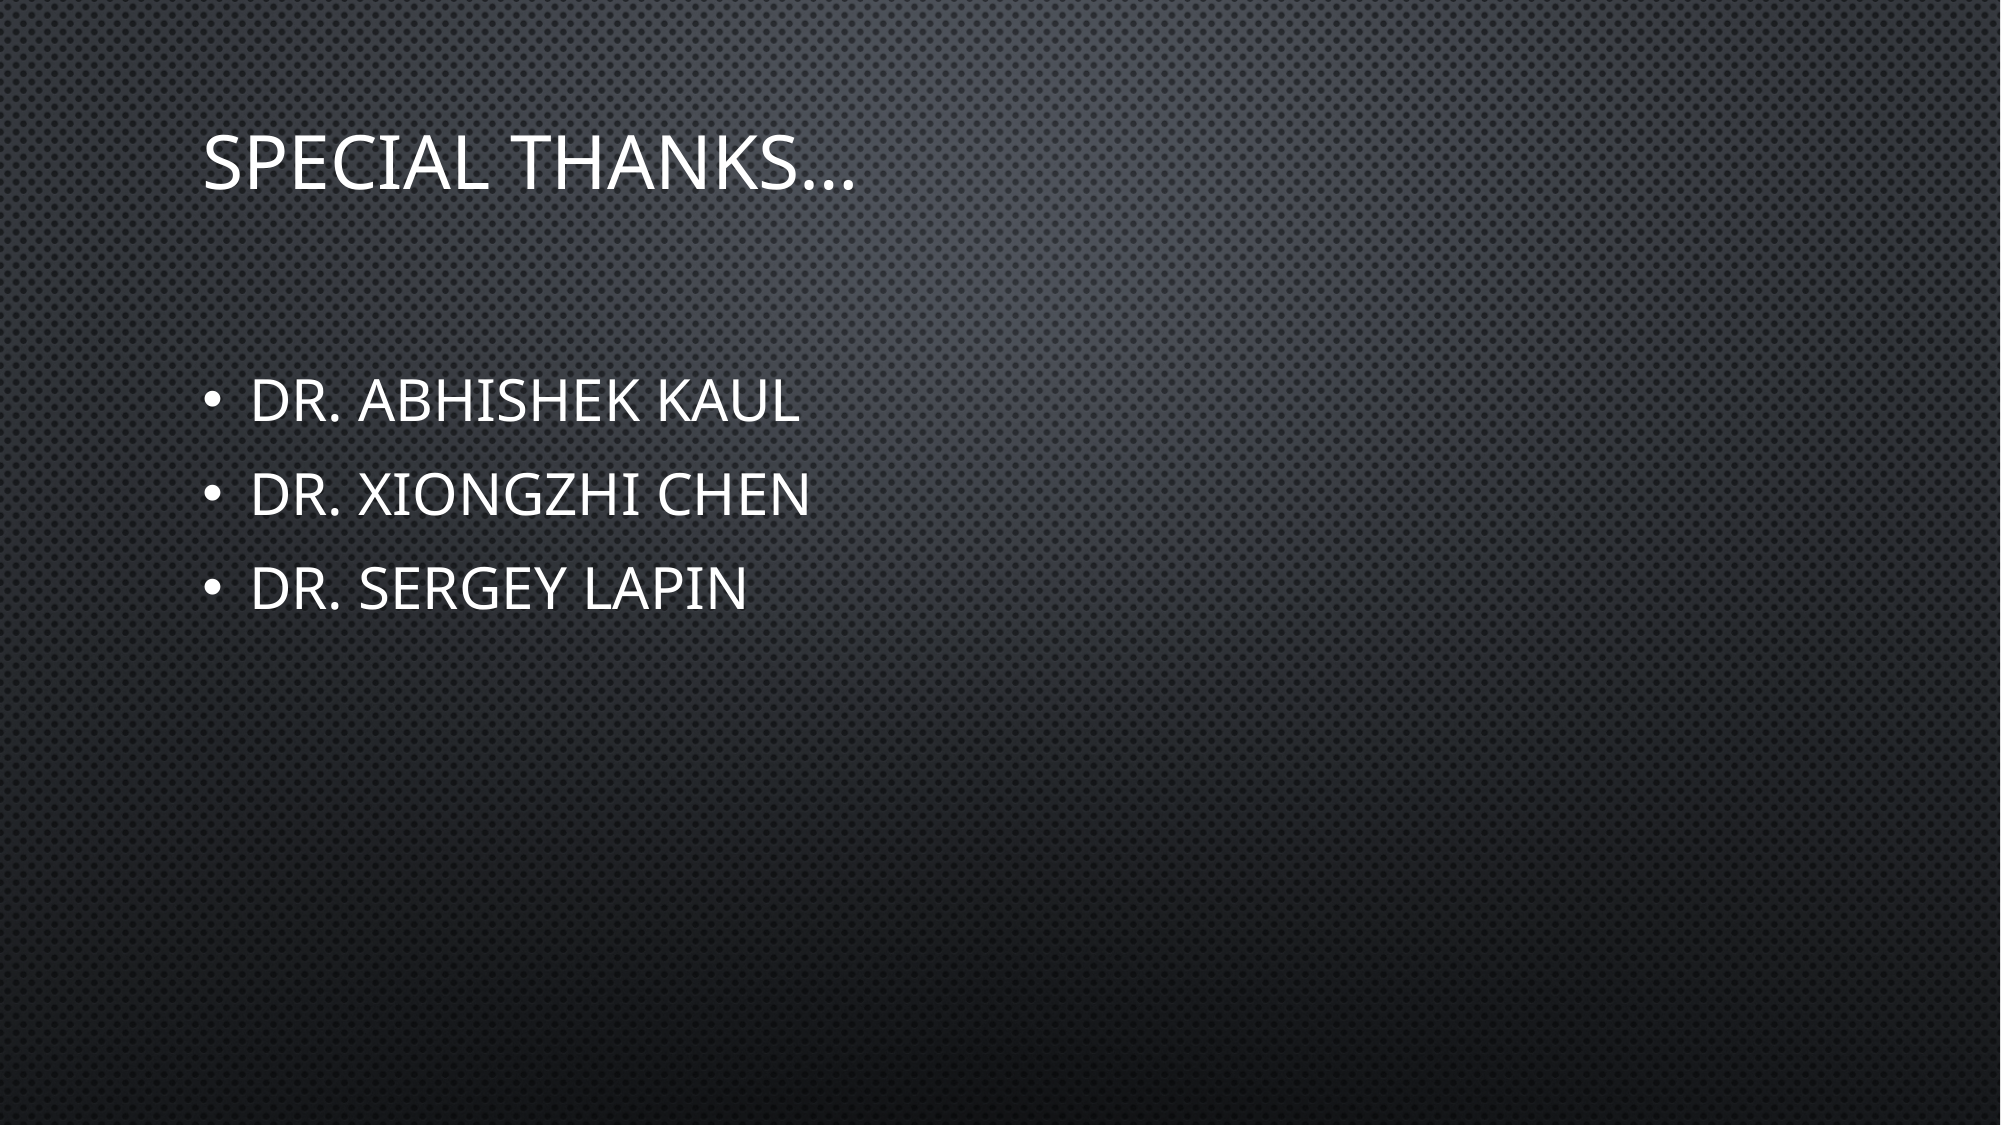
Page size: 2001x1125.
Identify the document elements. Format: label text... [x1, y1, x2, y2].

title Special thanks… [187, 99, 1813, 220]
list Dr. Abhishek kaul Dr. Xiongzhi chen Dr. Sergey lapin [187, 297, 1813, 687]
